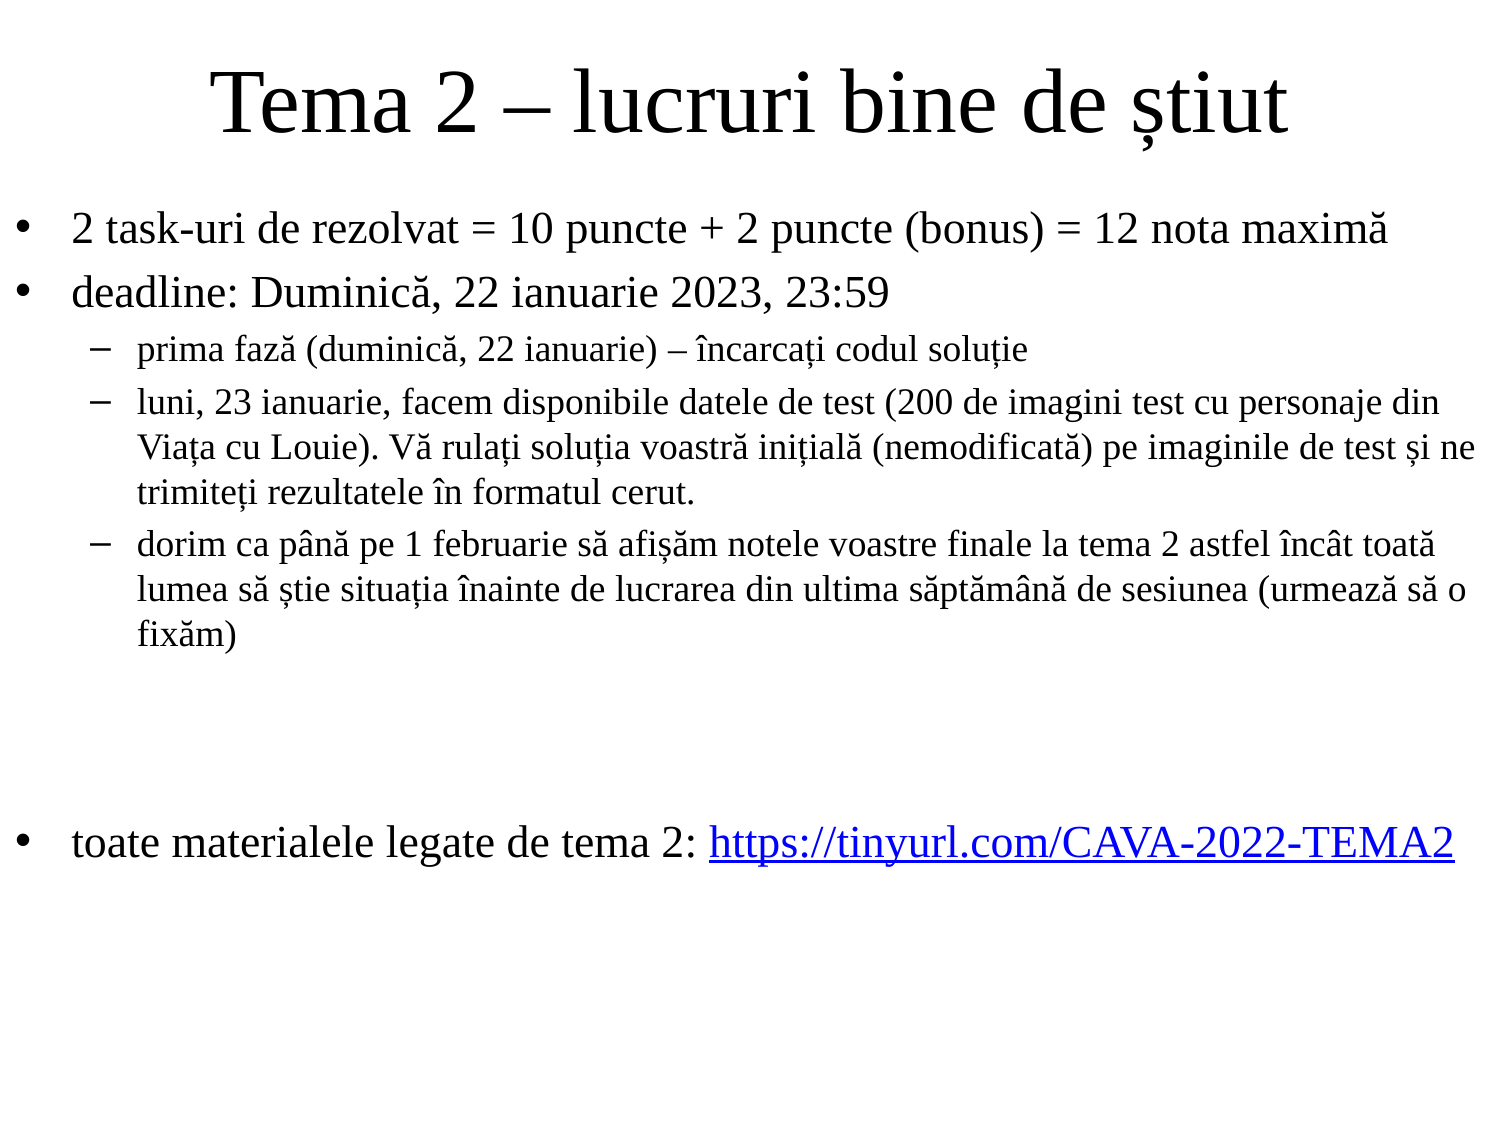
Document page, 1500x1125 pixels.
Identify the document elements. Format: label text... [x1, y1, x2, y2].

title Tema 2 – lucruri bine de știut [75, 2, 1425, 190]
list 2 task-uri de rezolvat = 10 puncte + 2 puncte (bonus) = 12 nota maximă deadline: Duminică, 22 ianuarie 2023, 23:59 prima fază (duminică, 22 ianuarie) – încarcați codul soluție luni, 23 ianuarie, facem disponibile datele de test (200 de imagini test cu personaje din Viața cu Louie). Vă rulați soluția voastră inițială (nemodificată) pe imaginile de test și ne trimiteți rezultatele în formatul cerut. dorim ca până pe 1 februarie să afișăm notele voastre finale la tema 2 astfel încât toată lumea să știe situația înainte de lucrarea din ultima săptămână de sesiunea (urmează să o fixăm) toate materialele legate de tema 2: https://tinyurl.com/CAVA-2022-TEMA2 [0, 190, 1500, 1125]
